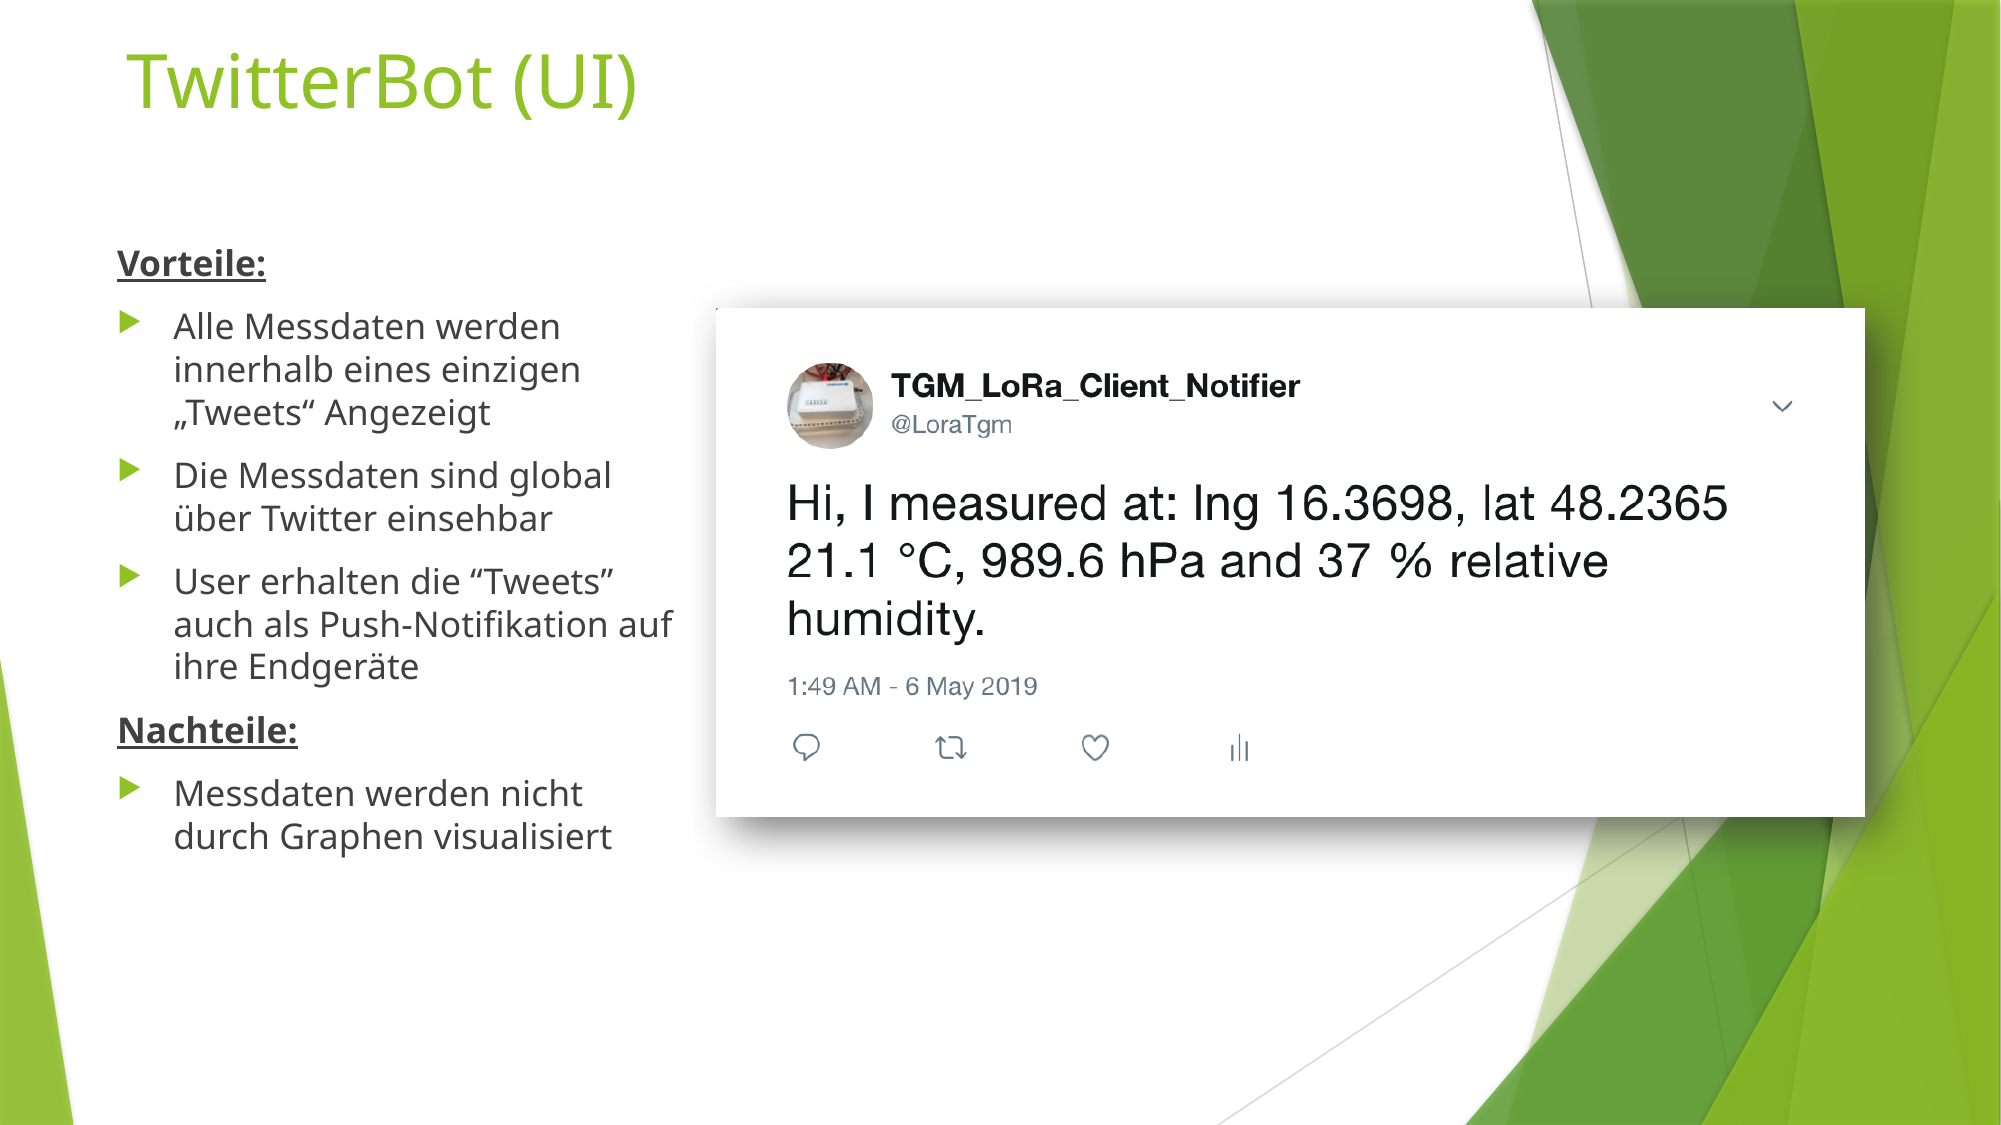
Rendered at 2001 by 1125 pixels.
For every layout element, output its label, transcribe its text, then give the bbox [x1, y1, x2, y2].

list Vorteile: Alle Messdaten werden innerhalb eines einzigen „Tweets“ Angezeigt Die Messdaten sind global über Twitter einsehbar User erhalten die “Tweets” auch als Push-Notifikation auf ihre Endgeräte Nachteile: Messdaten werden nicht durch Graphen visualisiert [102, 233, 695, 1014]
picture [715, 307, 1866, 818]
title TwitterBot (UI) [111, 25, 1522, 243]
